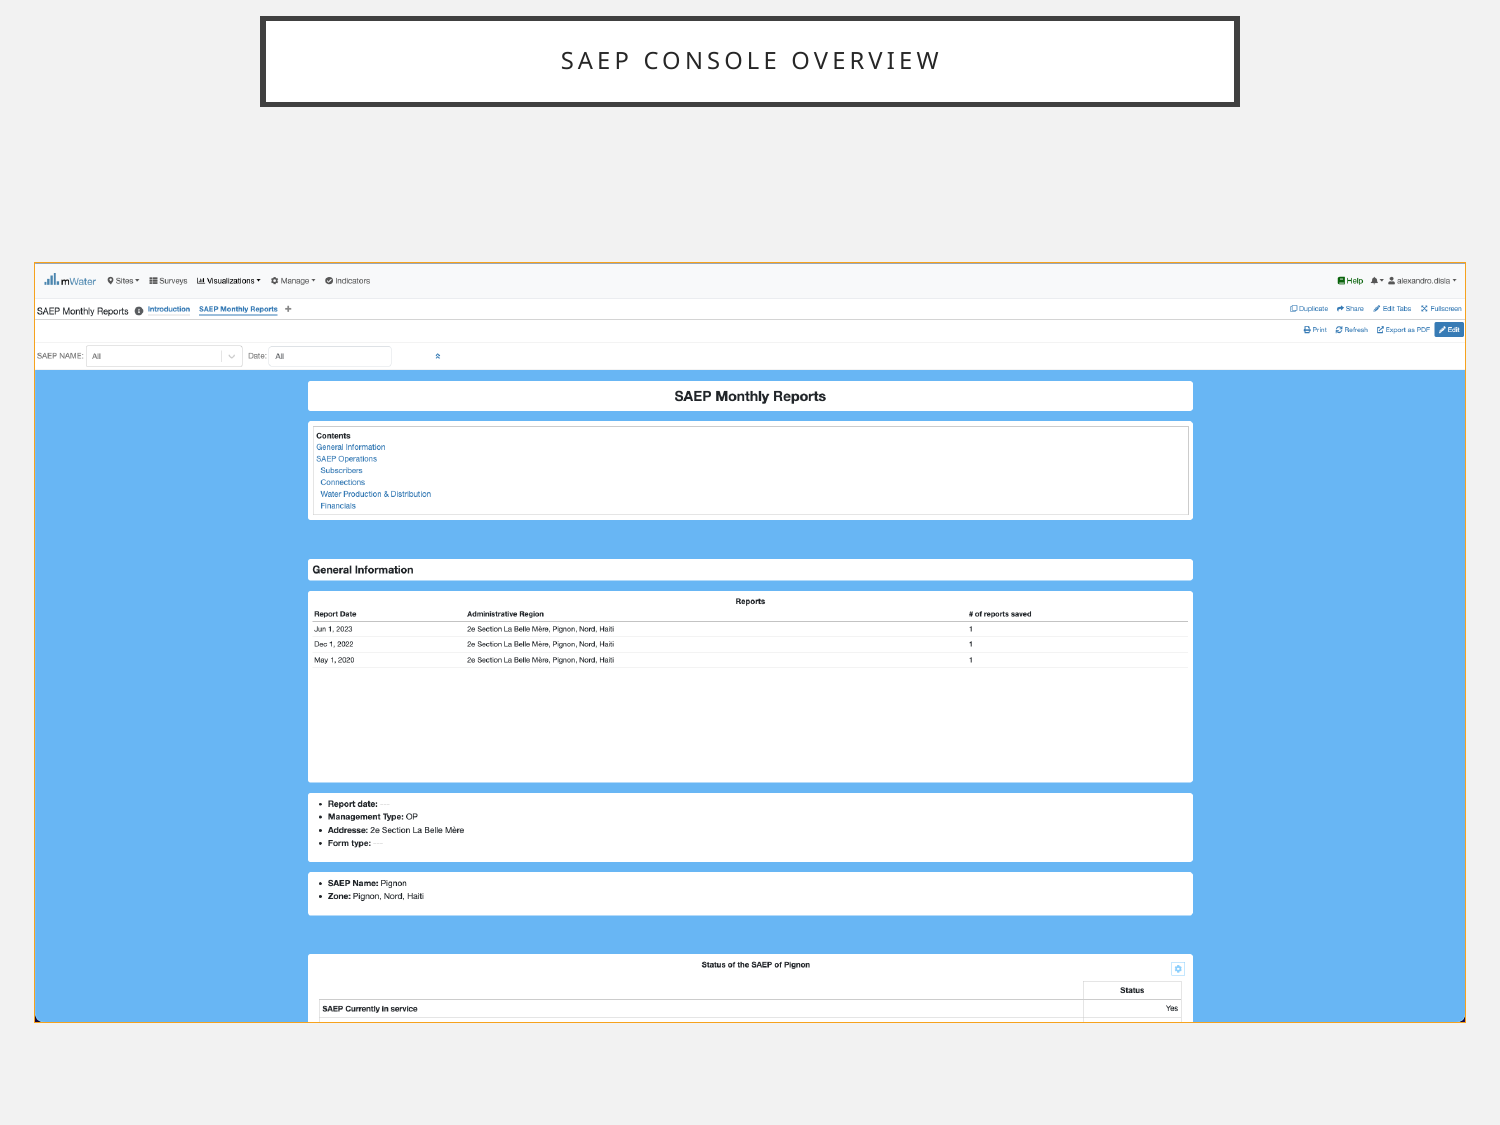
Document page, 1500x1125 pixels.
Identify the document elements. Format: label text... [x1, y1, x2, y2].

title SAEP Console overview [260, 16, 1240, 107]
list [34, 262, 1466, 1023]
